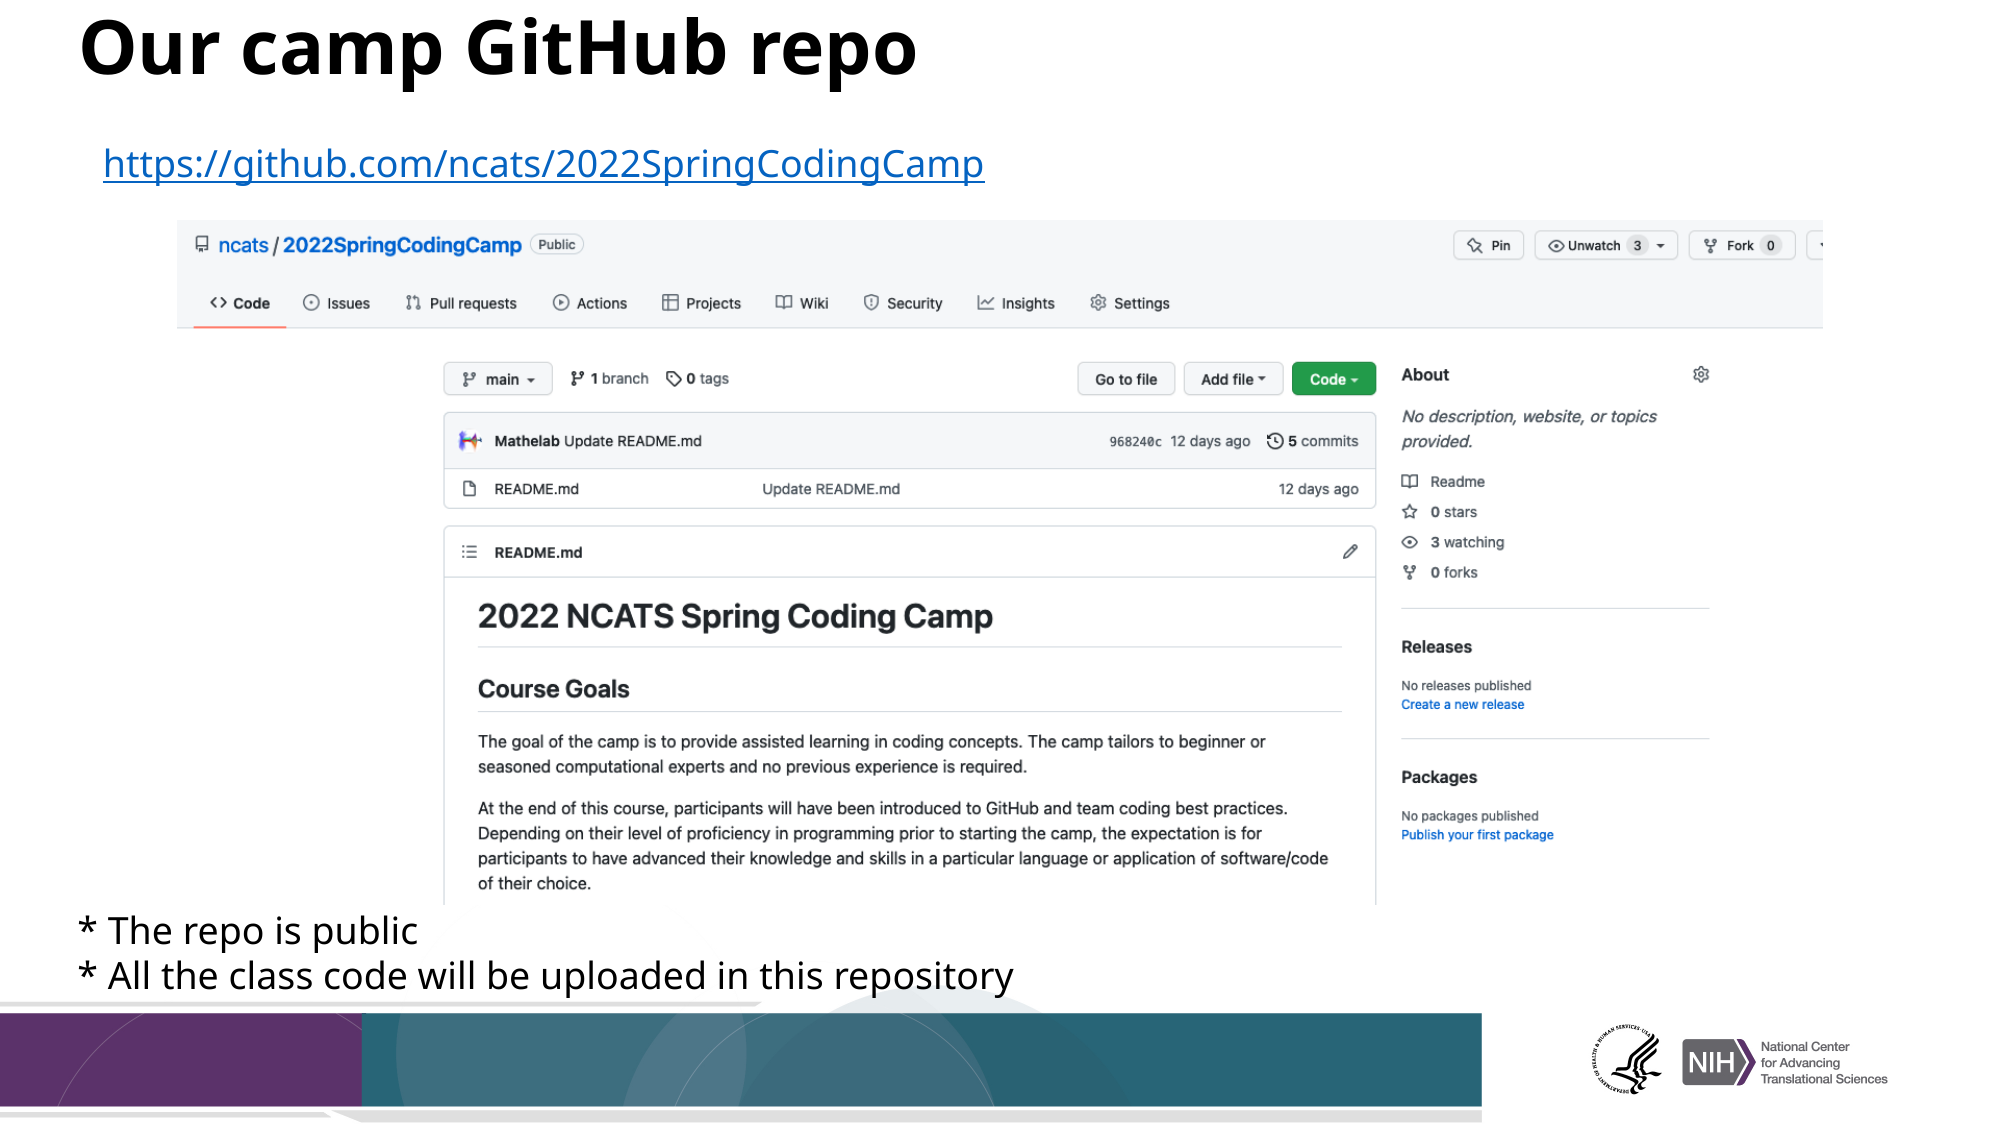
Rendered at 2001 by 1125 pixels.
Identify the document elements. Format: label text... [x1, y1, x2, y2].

title Our camp GitHub repo [63, 0, 1979, 186]
text_box https://github.com/ncats/2022SpringCodingCamp [88, 132, 1000, 199]
text_box * The repo is public * All the class code will be uploaded in this repository [62, 899, 1902, 1005]
picture [0, 0, 2000, 1125]
